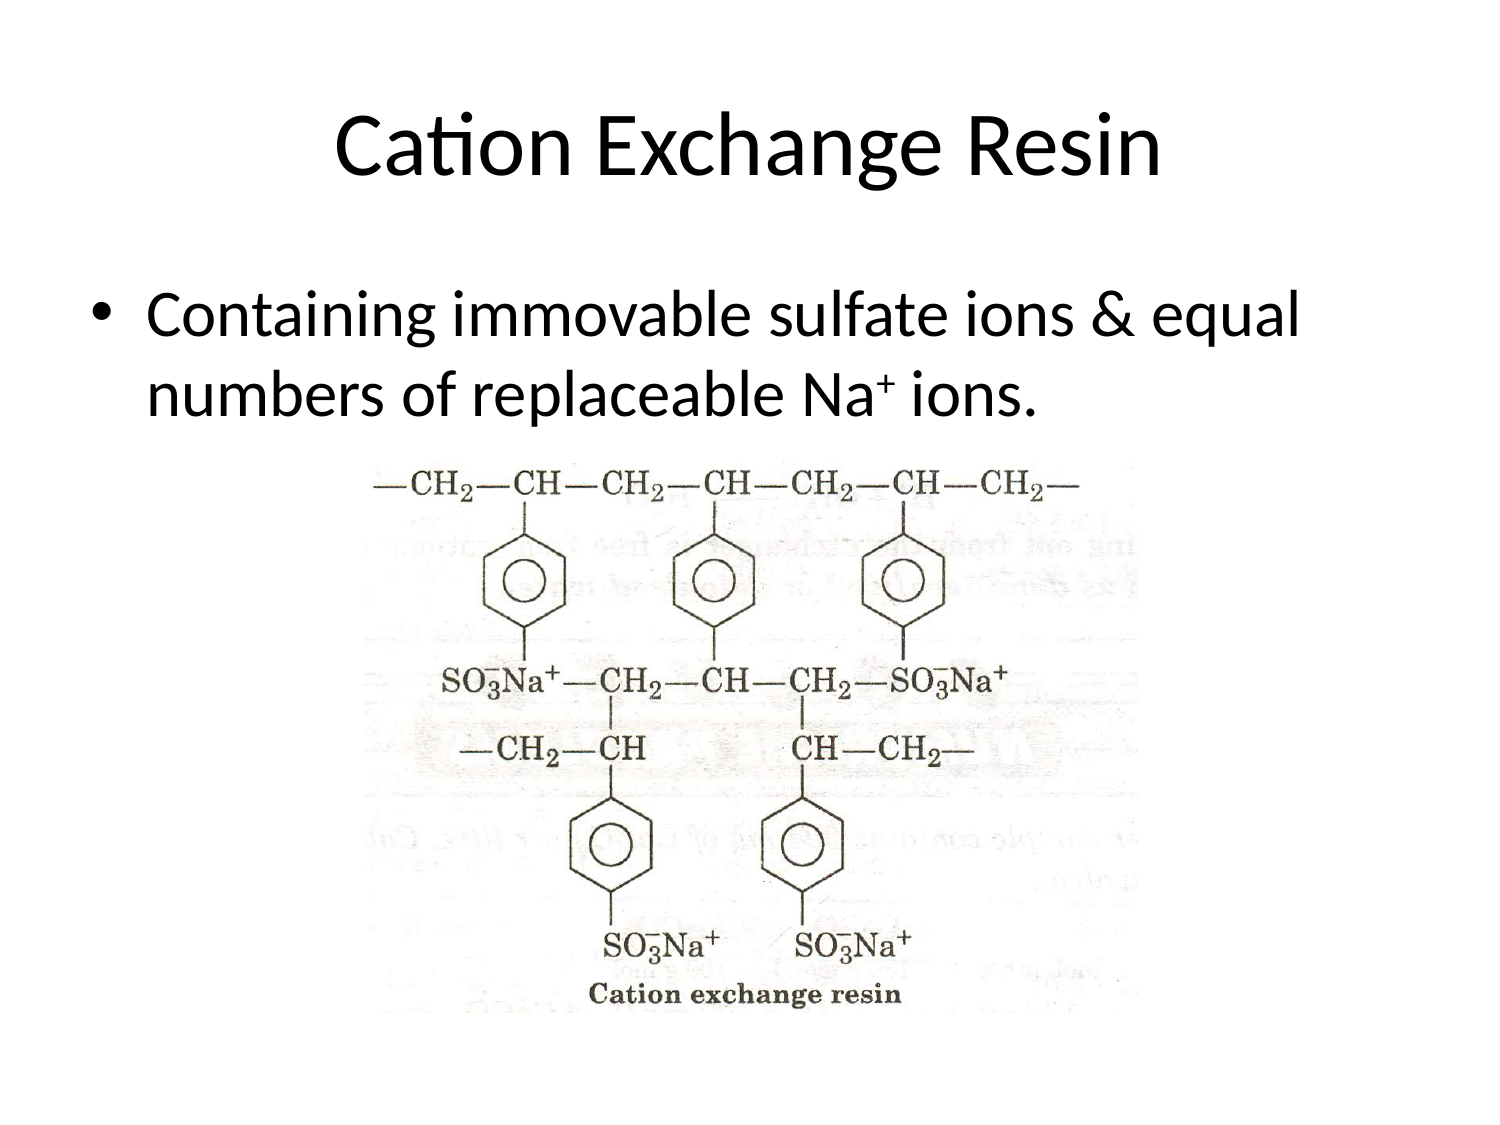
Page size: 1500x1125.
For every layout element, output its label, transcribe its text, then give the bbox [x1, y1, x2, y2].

list Containing immovable sulfate ions & equal numbers of replaceable Na+ ions. [75, 262, 1425, 1005]
title Cation Exchange Resin [75, 45, 1425, 233]
picture [364, 458, 1138, 1013]
